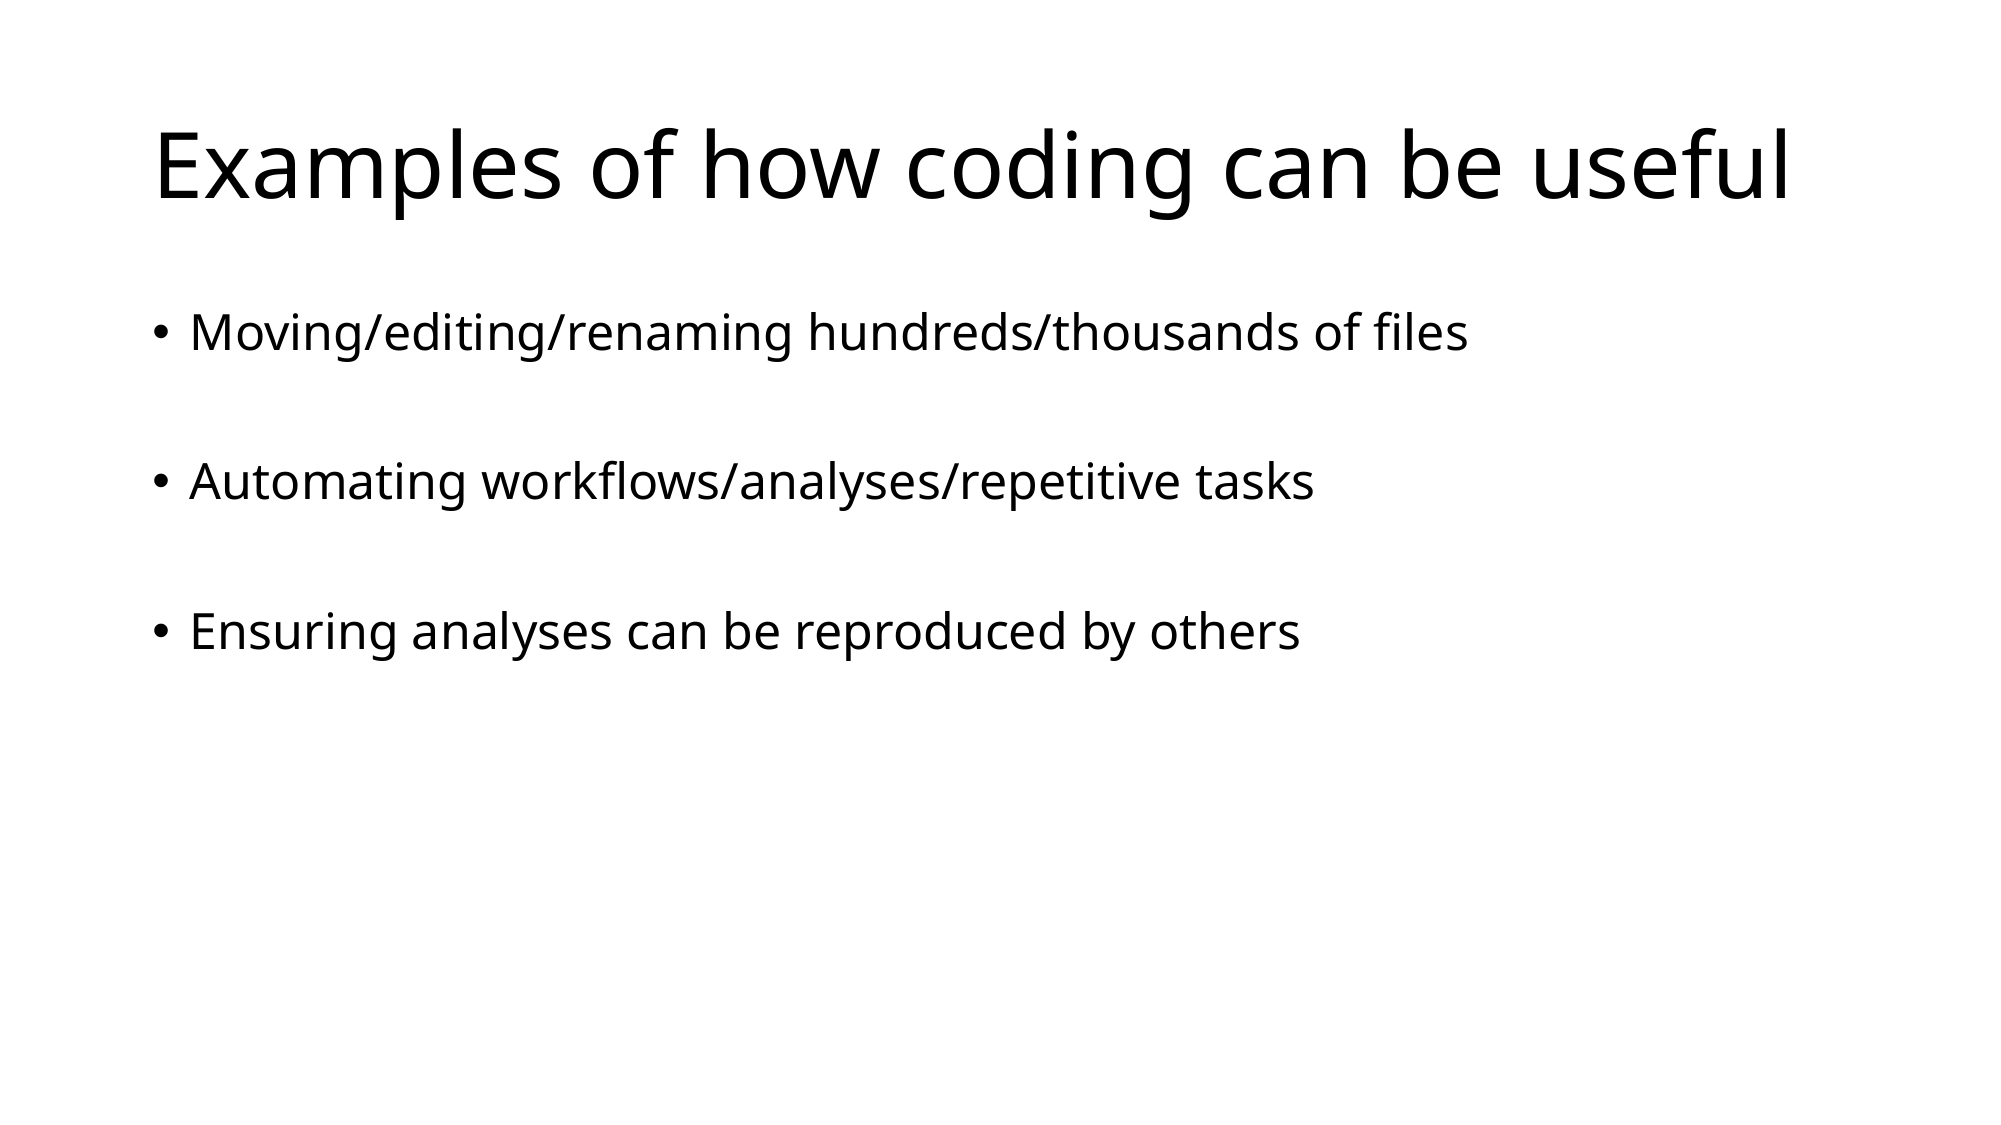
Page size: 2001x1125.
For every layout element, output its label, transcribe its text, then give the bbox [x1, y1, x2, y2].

list Moving/editing/renaming hundreds/thousands of files Automating workflows/analyses/repetitive tasks Ensuring analyses can be reproduced by others [137, 299, 1863, 1014]
title Examples of how coding can be useful [137, 59, 1863, 278]
